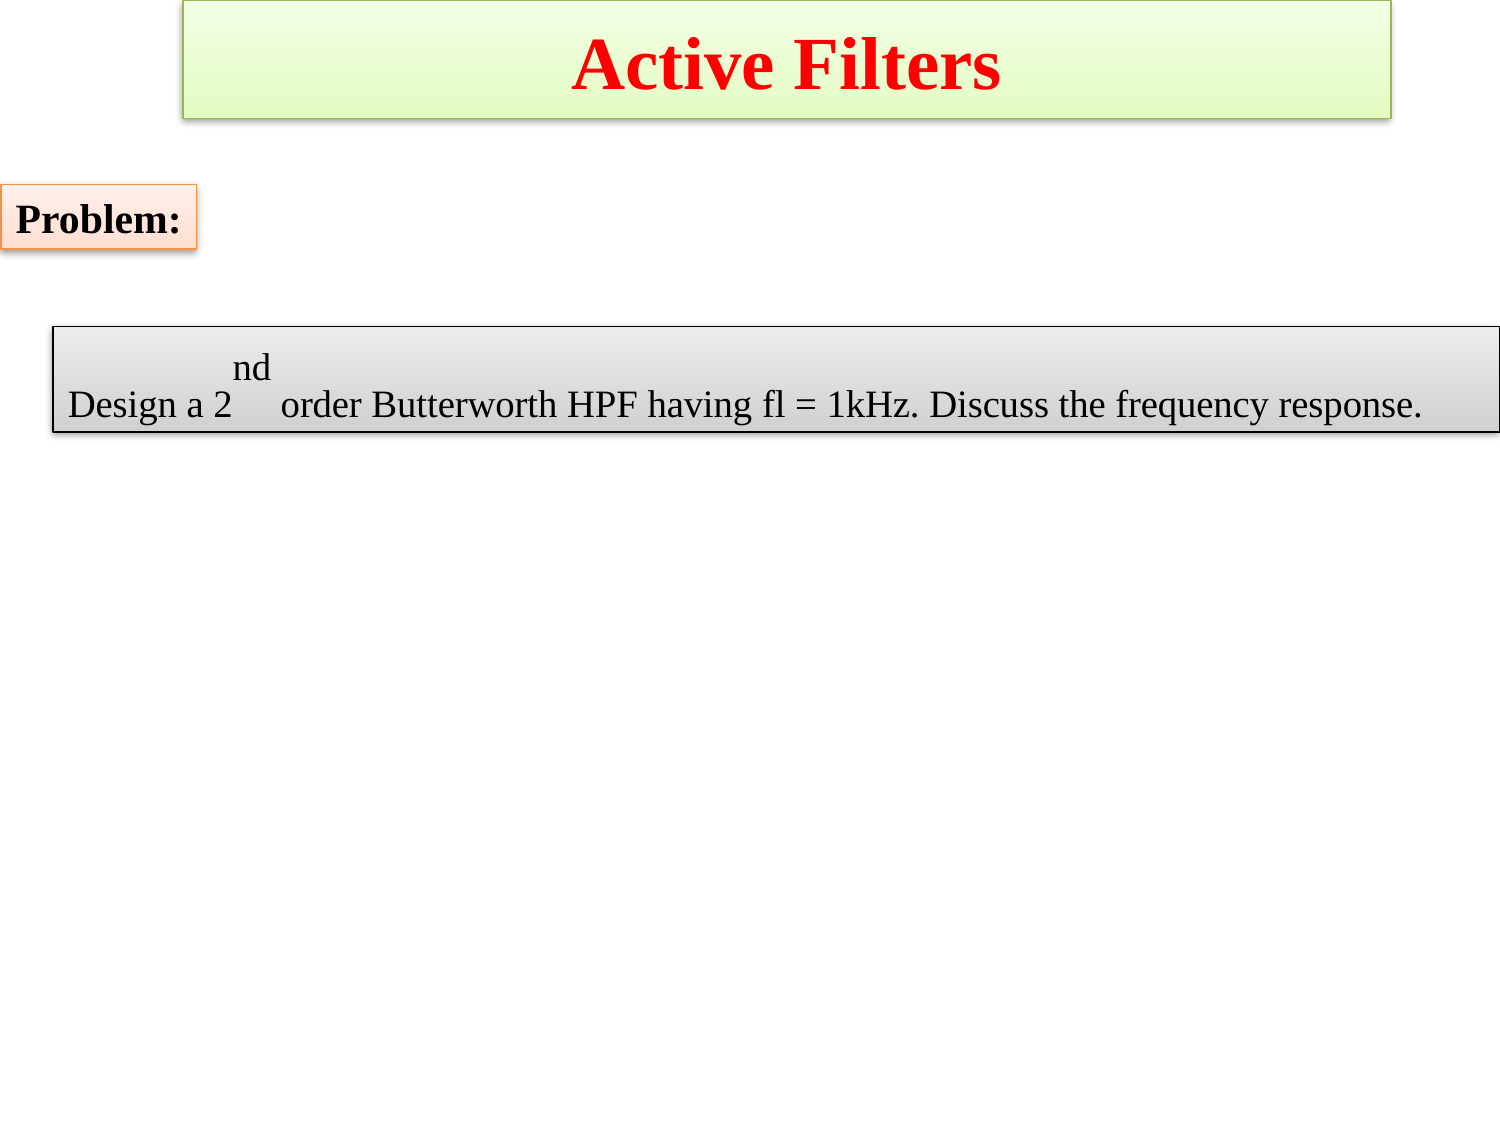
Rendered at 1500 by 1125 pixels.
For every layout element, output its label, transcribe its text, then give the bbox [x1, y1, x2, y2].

text_box Problem: [0, 184, 197, 250]
title Active Filters [182, 0, 1392, 119]
text_box Design a 2nd order Butterworth HPF having fl = 1kHz. Discuss the frequency response. [52, 326, 1500, 433]
